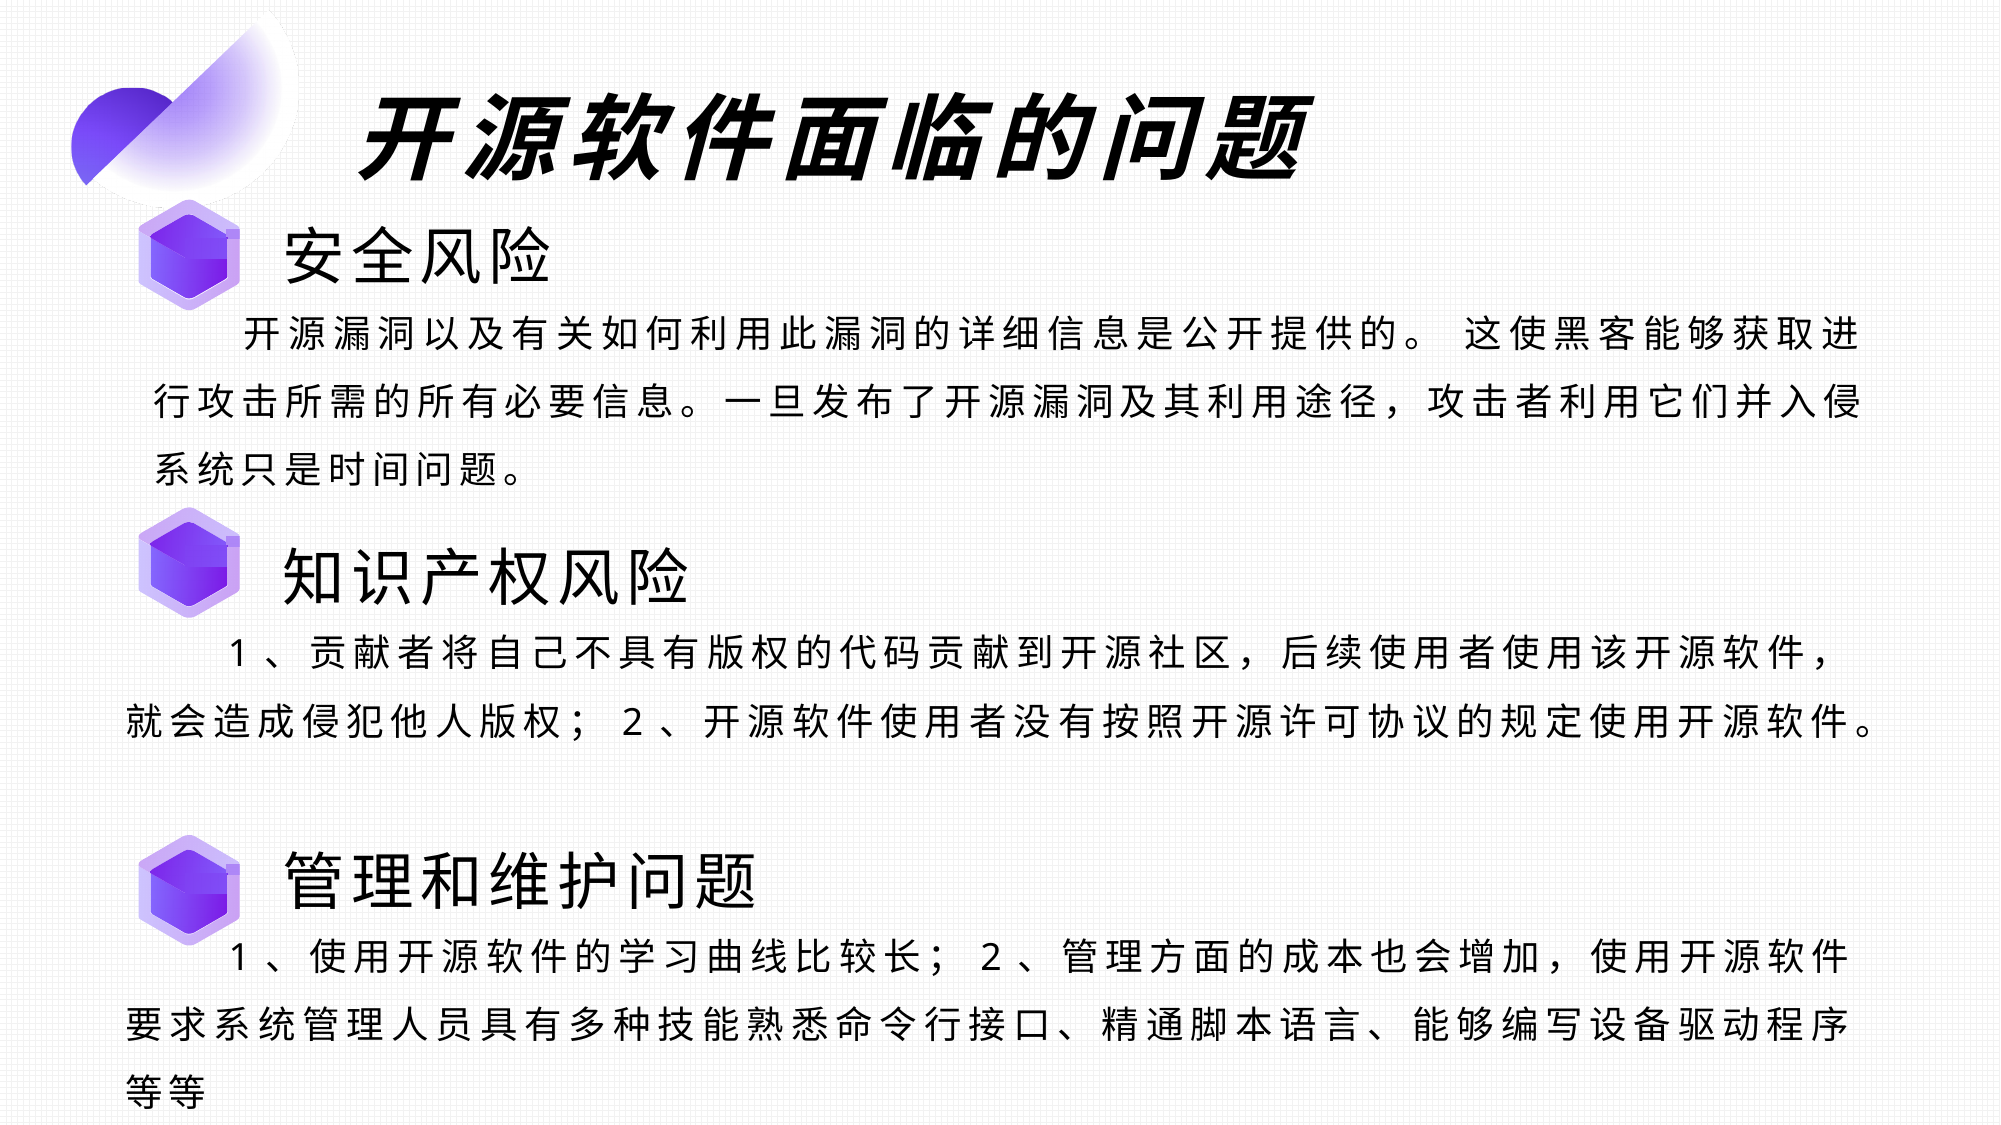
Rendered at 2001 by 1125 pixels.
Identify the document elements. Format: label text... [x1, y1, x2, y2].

text_box 1、使用开源软件的学习曲线比较长；2、管理方面的成本也会增加，使用开源软件要求系统管理人员具有多种技能熟悉命令行接口、精通脚本语言、能够编写设备驱动程序等等 [110, 896, 1870, 1122]
picture [138, 199, 240, 209]
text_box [110, 530, 1870, 752]
picture [138, 834, 240, 946]
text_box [138, 209, 1882, 501]
text_box 开源软件面临的问题 [340, 71, 1356, 199]
picture [138, 507, 240, 618]
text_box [50, 0, 299, 208]
text_box 管理和维护问题 [267, 834, 1678, 896]
